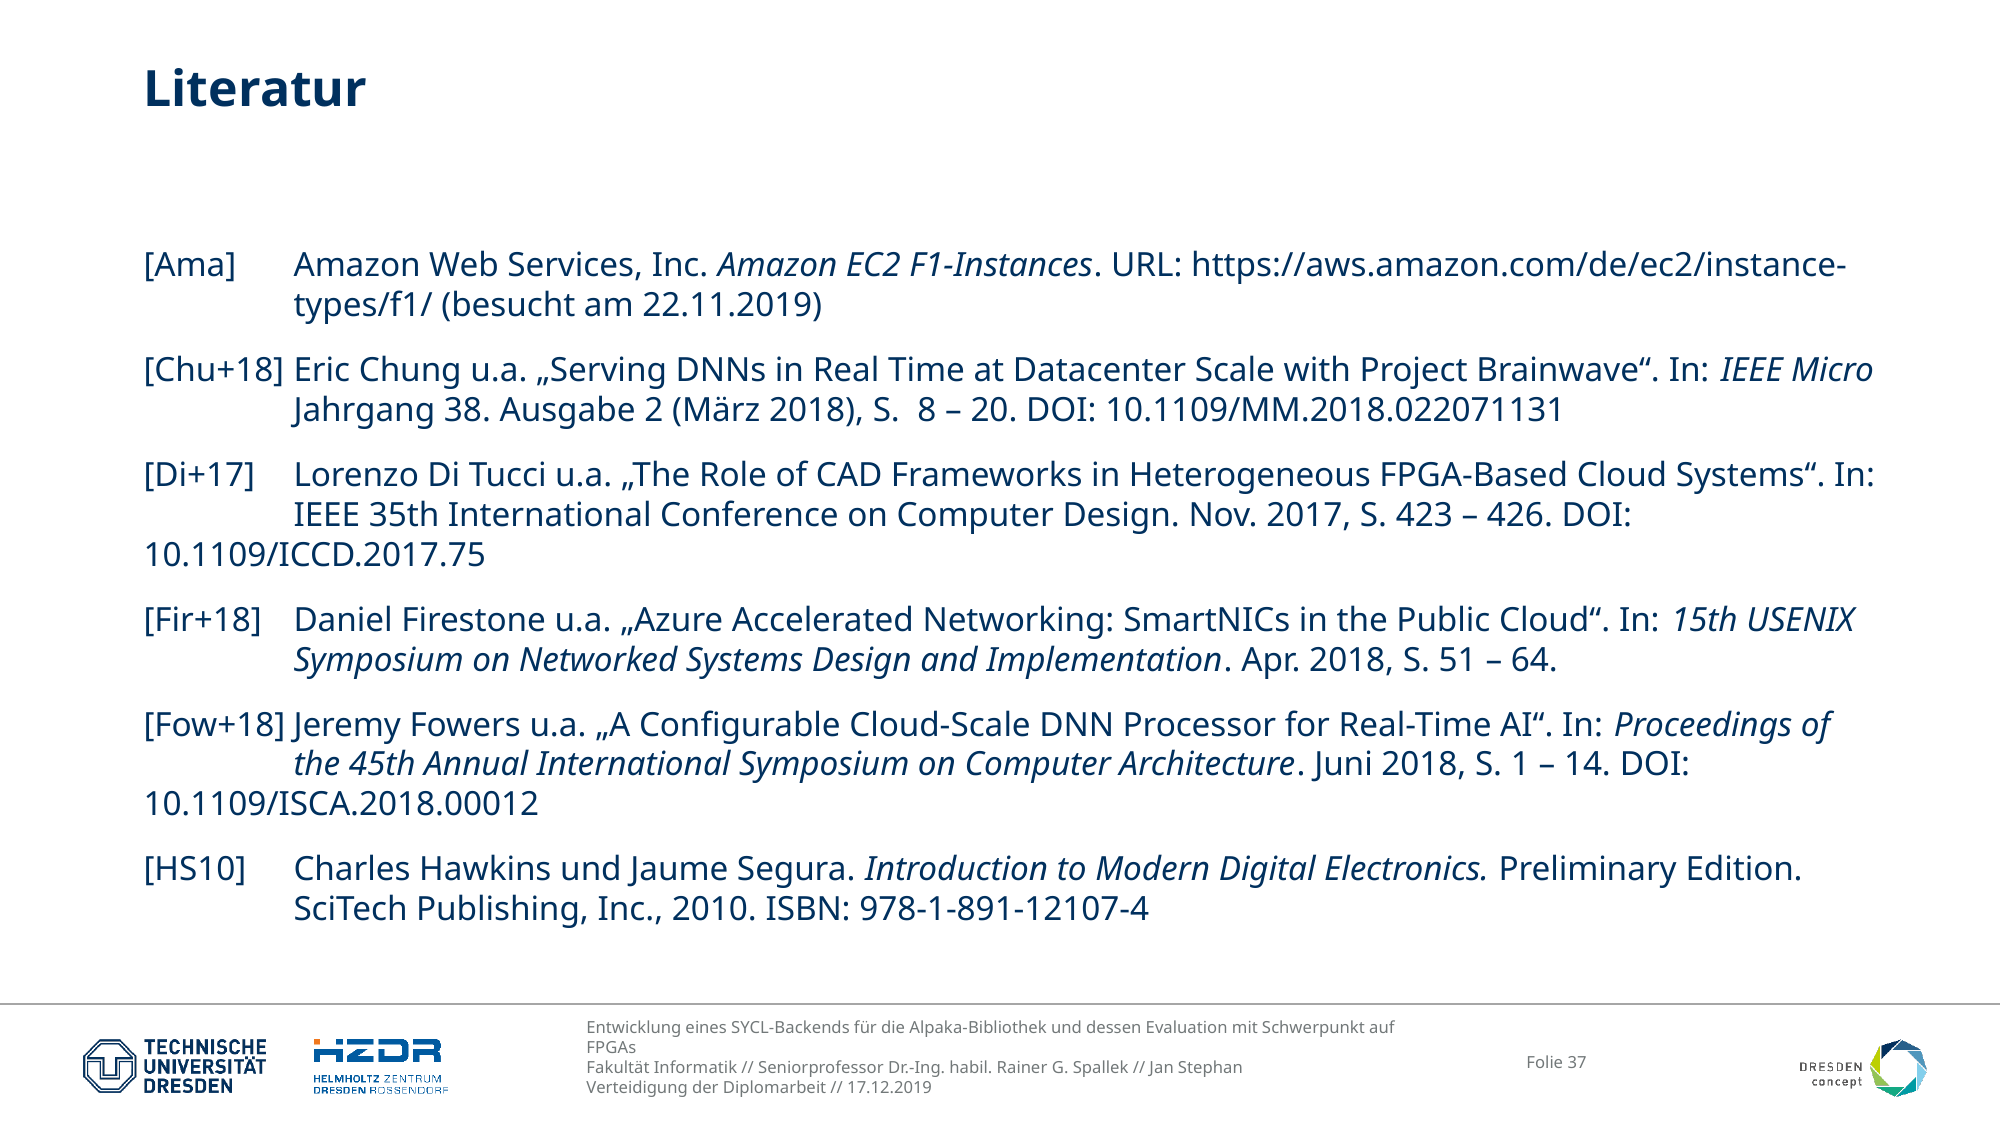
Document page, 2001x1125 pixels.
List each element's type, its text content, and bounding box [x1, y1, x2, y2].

title Literatur [143, 56, 1880, 169]
picture [302, 1027, 459, 1105]
picture [1800, 1039, 1927, 1097]
picture [83, 1039, 266, 1093]
list [Ama] Amazon Web Services, Inc. Amazon EC2 F1-Instances. URL: https://aws.amazon.com/de/ec2/instance- types/f1/ (besucht am 22.11.2019) [Chu+18] Eric Chung u.a. „Serving DNNs in Real Time at Datacenter Scale with Project Brainwave“. In: IEEE Micro Jahrgang 38. Ausgabe 2 (März 2018), S. 8 – 20. DOI: 10.1109/MM.2018.022071131 [Di+17] Lorenzo Di Tucci u.a. „The Role of CAD Frameworks in Heterogeneous FPGA-Based Cloud Systems“. In: IEEE 35th International Conference on Computer Design. Nov. 2017, S. 423 – 426. DOI: 10.1109/ICCD.2017.75 [Fir+18] Daniel Firestone u.a. „Azure Accelerated Networking: SmartNICs in the Public Cloud“. In: 15th USENIX Symposium on Networked Systems Design and Implementation. Apr. 2018, S. 51 – 64. [Fow+18] Jeremy Fowers u.a. „A Configurable Cloud-Scale DNN Processor for Real-Time AI“. In: Proceedings of the 45th Annual International Symposium on Computer Architecture. Juni 2018, S. 1 – 14. DOI: 10.1109/ISCA.2018.00012 [HS10] Charles Hawkins und Jaume Segura. Introduction to Modern Digital Electronics. Preliminary Edition. SciTech Publishing, Inc., 2010. ISBN: 978-1-891-12107-4 [143, 243, 1880, 957]
